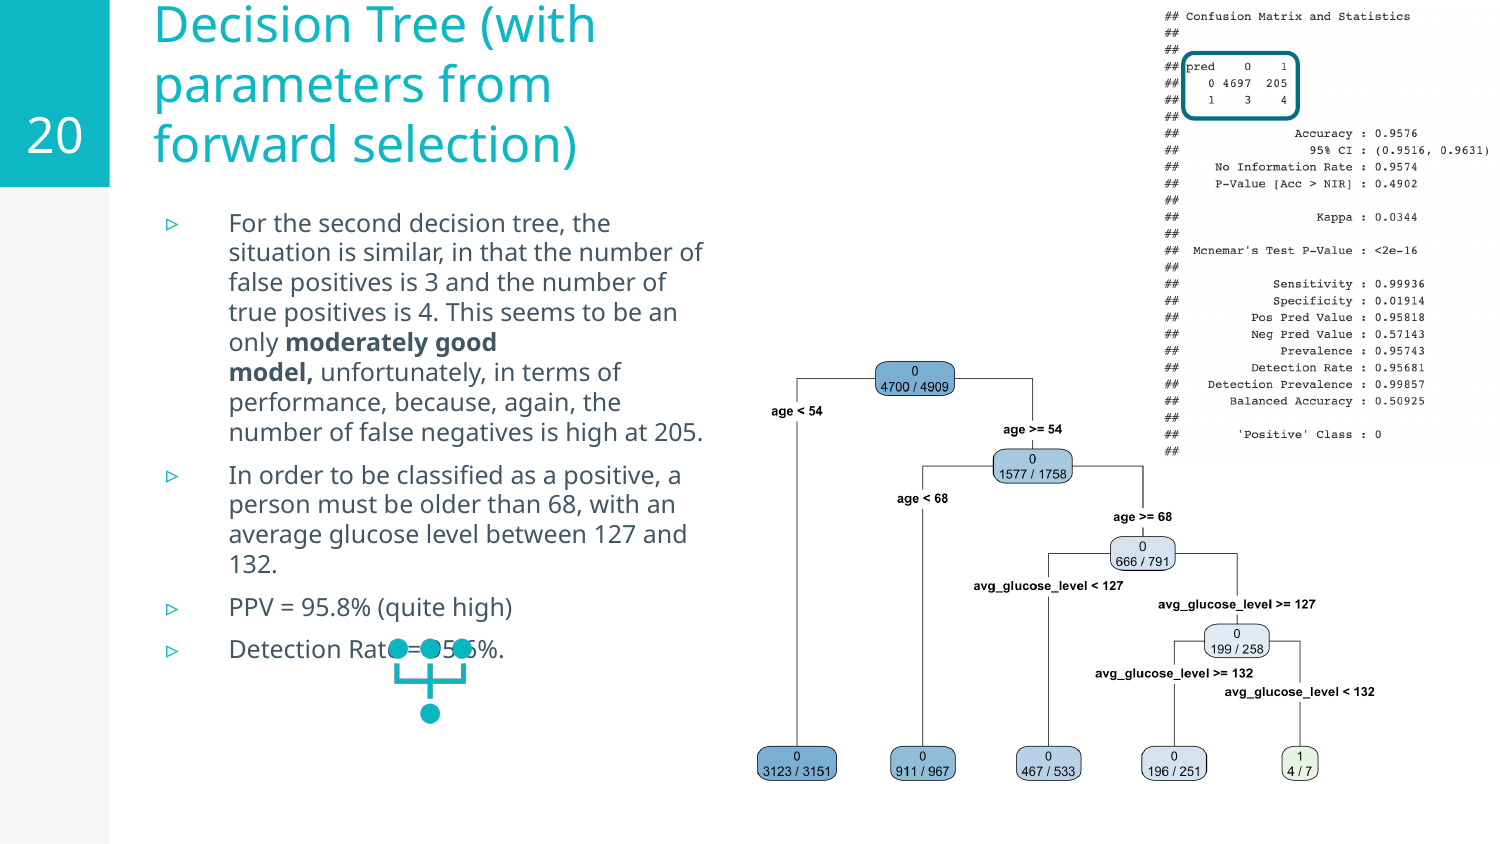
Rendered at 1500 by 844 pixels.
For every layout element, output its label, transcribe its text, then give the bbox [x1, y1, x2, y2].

slide_number 20 [0, 0, 110, 187]
title Decision Tree (with parameters from forward selection) [138, 0, 722, 188]
picture [371, 621, 489, 741]
picture [716, 4, 1500, 796]
list For the second decision tree, the situation is similar, in that the number of false positives is 3 and the number of true positives is 4. This seems to be an only moderately good model, unfortunately, in terms of performance, because, again, the number of false negatives is high at 205. In order to be classified as a positive, a person must be older than 68, with an average glucose level between 127 and 132. PPV = 95.8% (quite high) Detection Rate = 95.6%. [138, 192, 722, 844]
